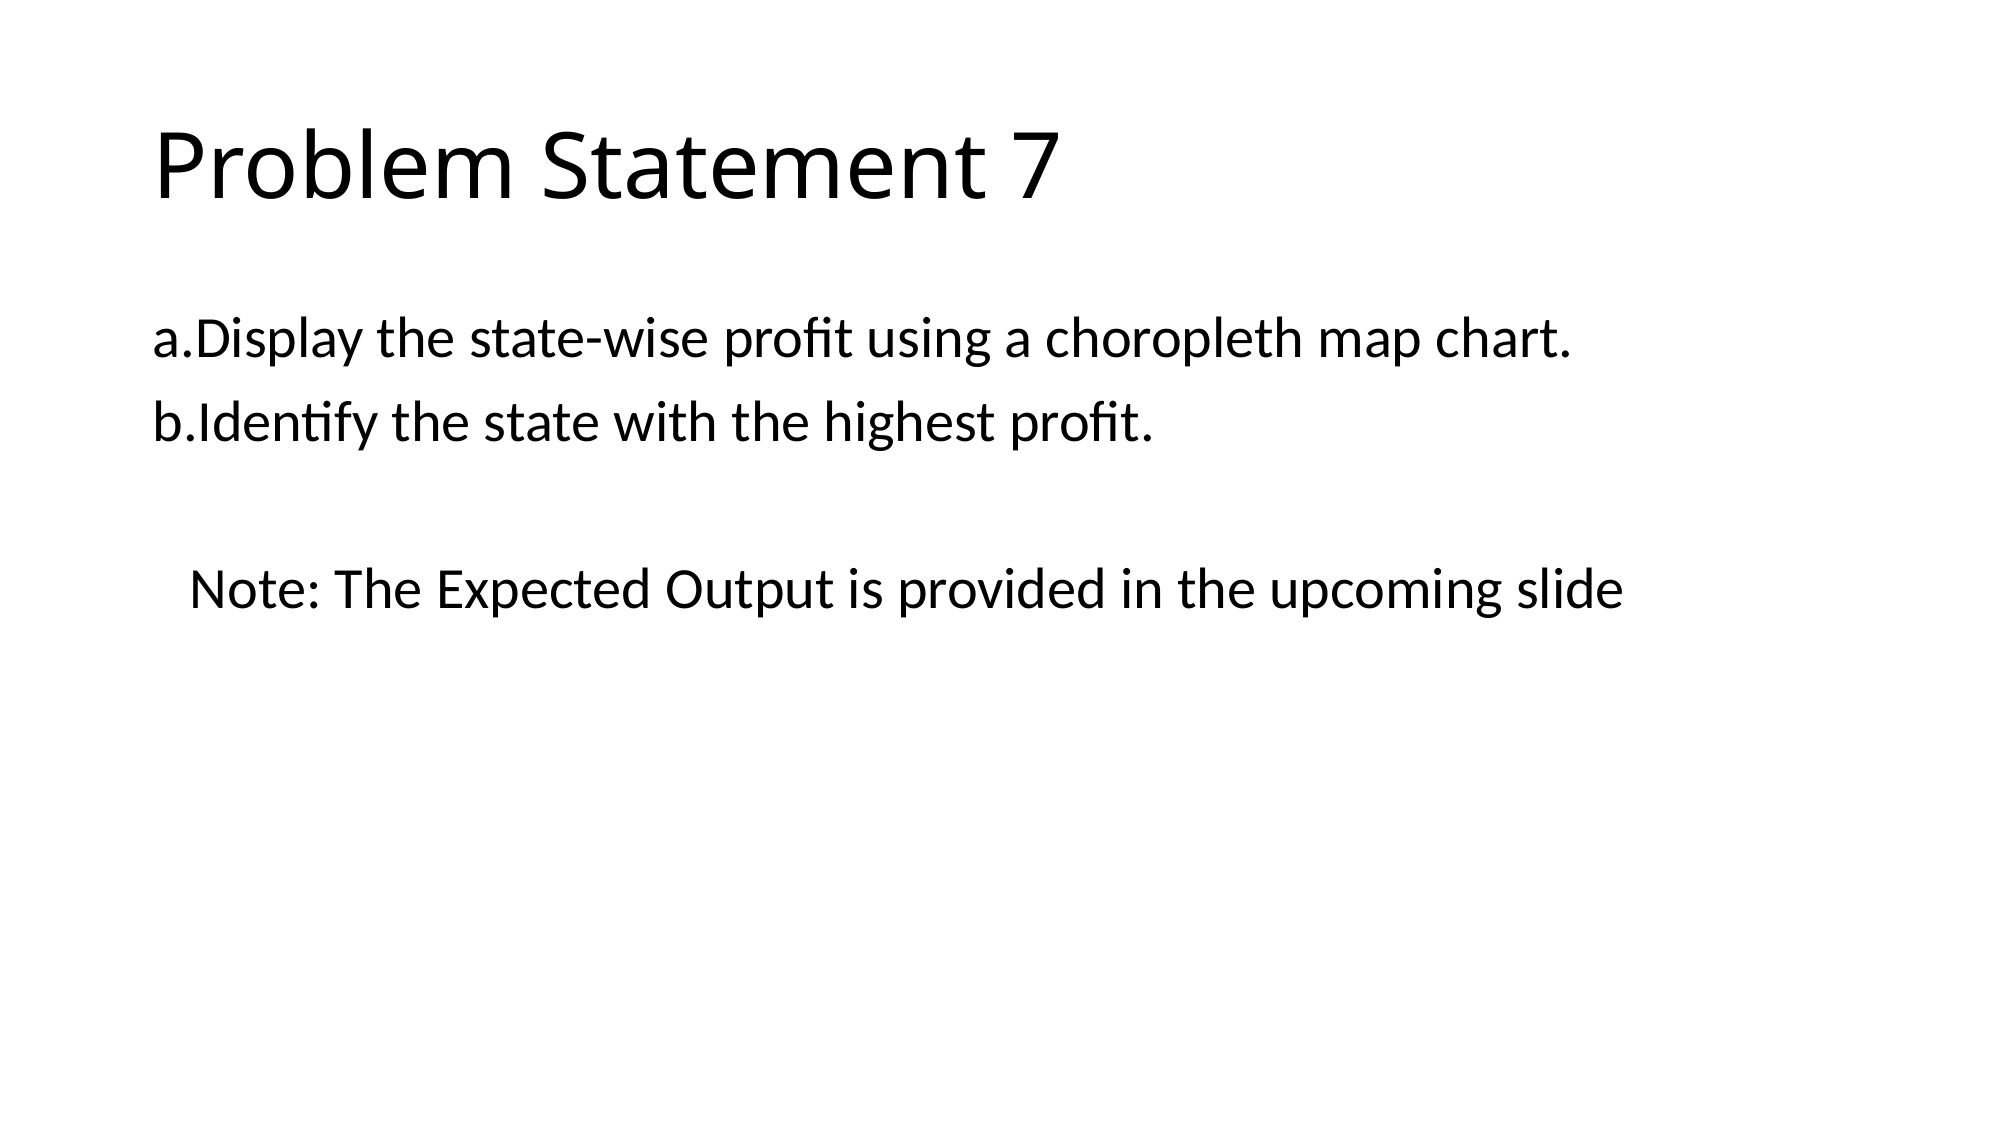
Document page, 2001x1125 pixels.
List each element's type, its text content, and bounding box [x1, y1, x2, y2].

list Display the state-wise profit using a choropleth map chart. Identify the state with the highest profit. Note: The Expected Output is provided in the upcoming slide [137, 299, 1863, 1014]
title Problem Statement 7 [137, 59, 1863, 278]
